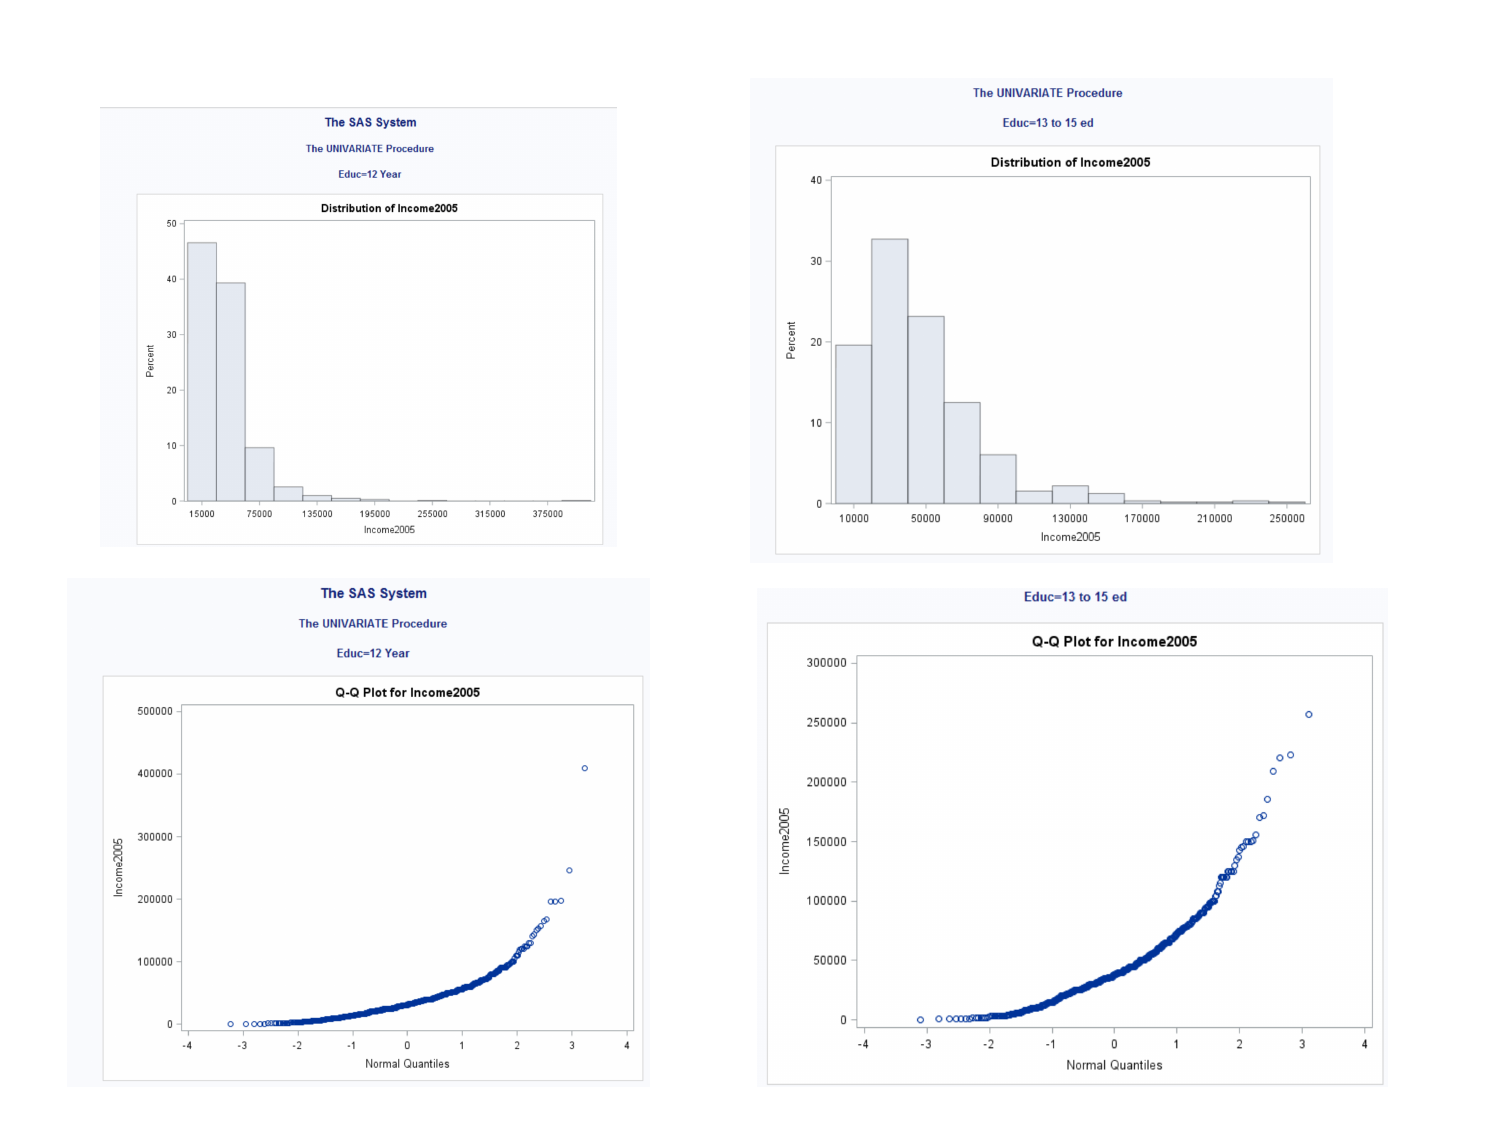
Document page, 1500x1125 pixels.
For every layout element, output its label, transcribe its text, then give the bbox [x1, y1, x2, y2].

slide_number 25 [1059, 1042, 1397, 1103]
picture [749, 78, 1333, 563]
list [100, 107, 617, 547]
picture [757, 588, 1388, 1087]
picture [67, 578, 650, 1087]
